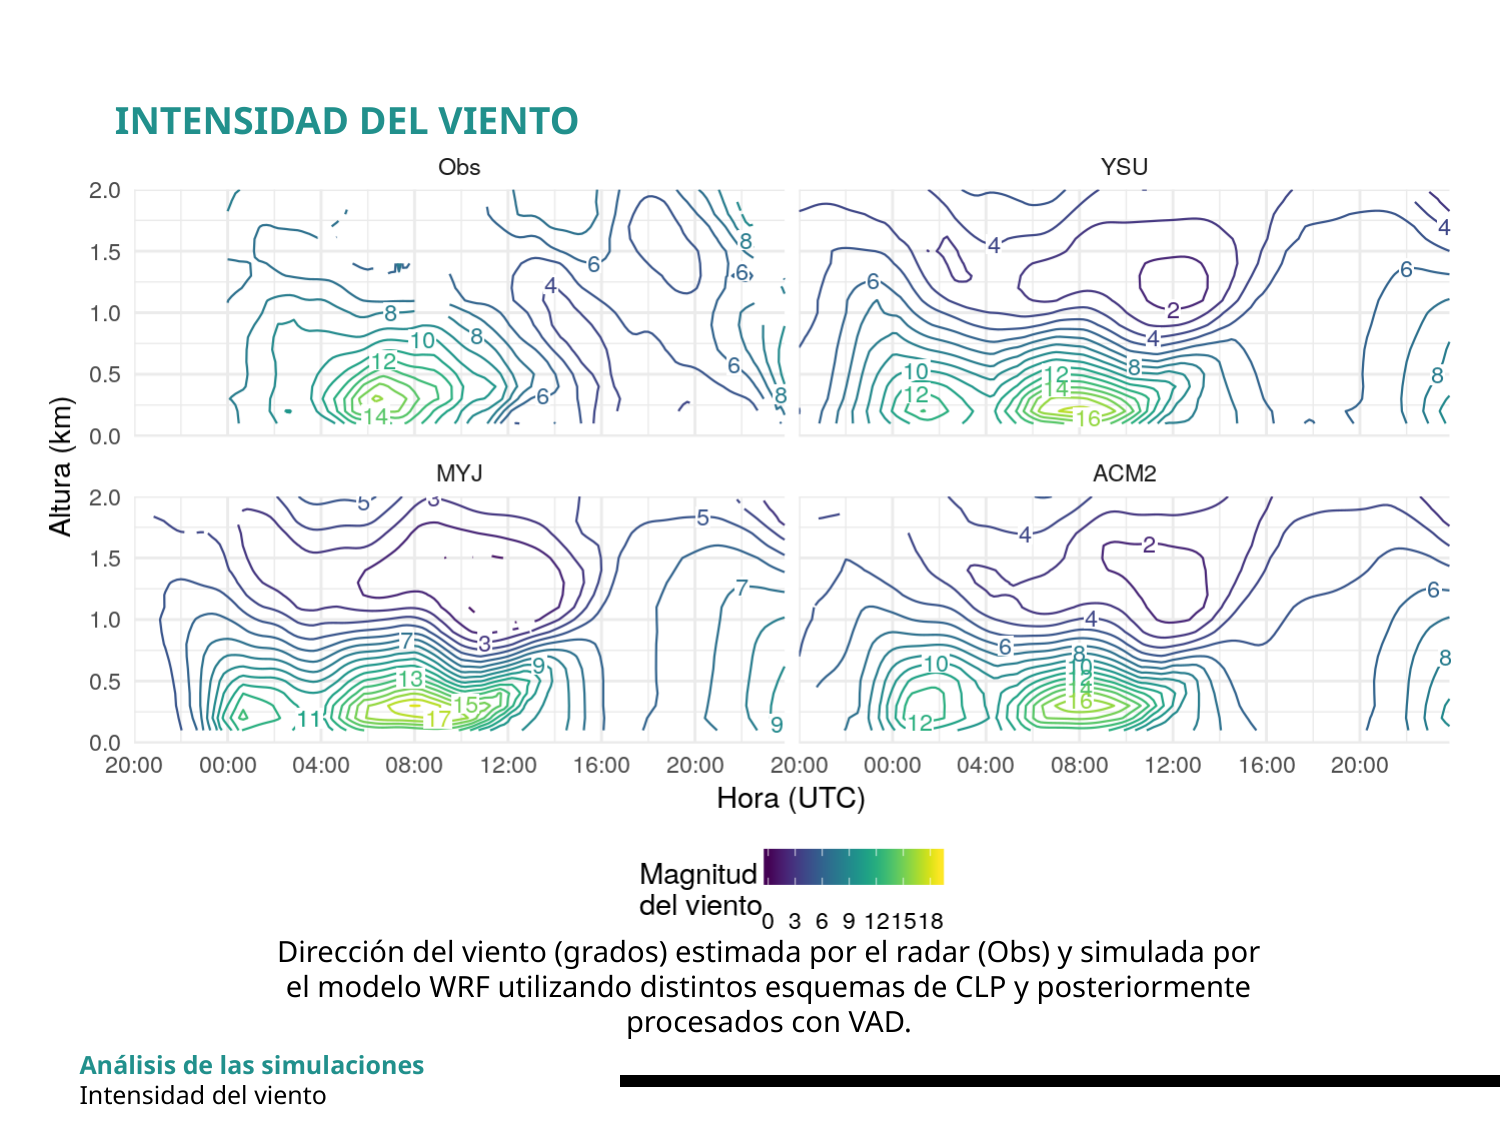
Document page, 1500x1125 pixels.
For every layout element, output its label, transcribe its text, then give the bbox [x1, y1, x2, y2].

text_box Análisis de las simulaciones Intensidad del viento [64, 1041, 585, 1117]
picture [49, 158, 1451, 929]
text_box Dirección del viento (grados) estimada por el radar (Obs) y simulada por el modelo WRF utilizando distintos esquemas de CLP y posteriormente procesados con VAD. [225, 937, 1313, 1046]
text_box INTENSIDAD DEL VIENTO [100, 89, 1400, 150]
